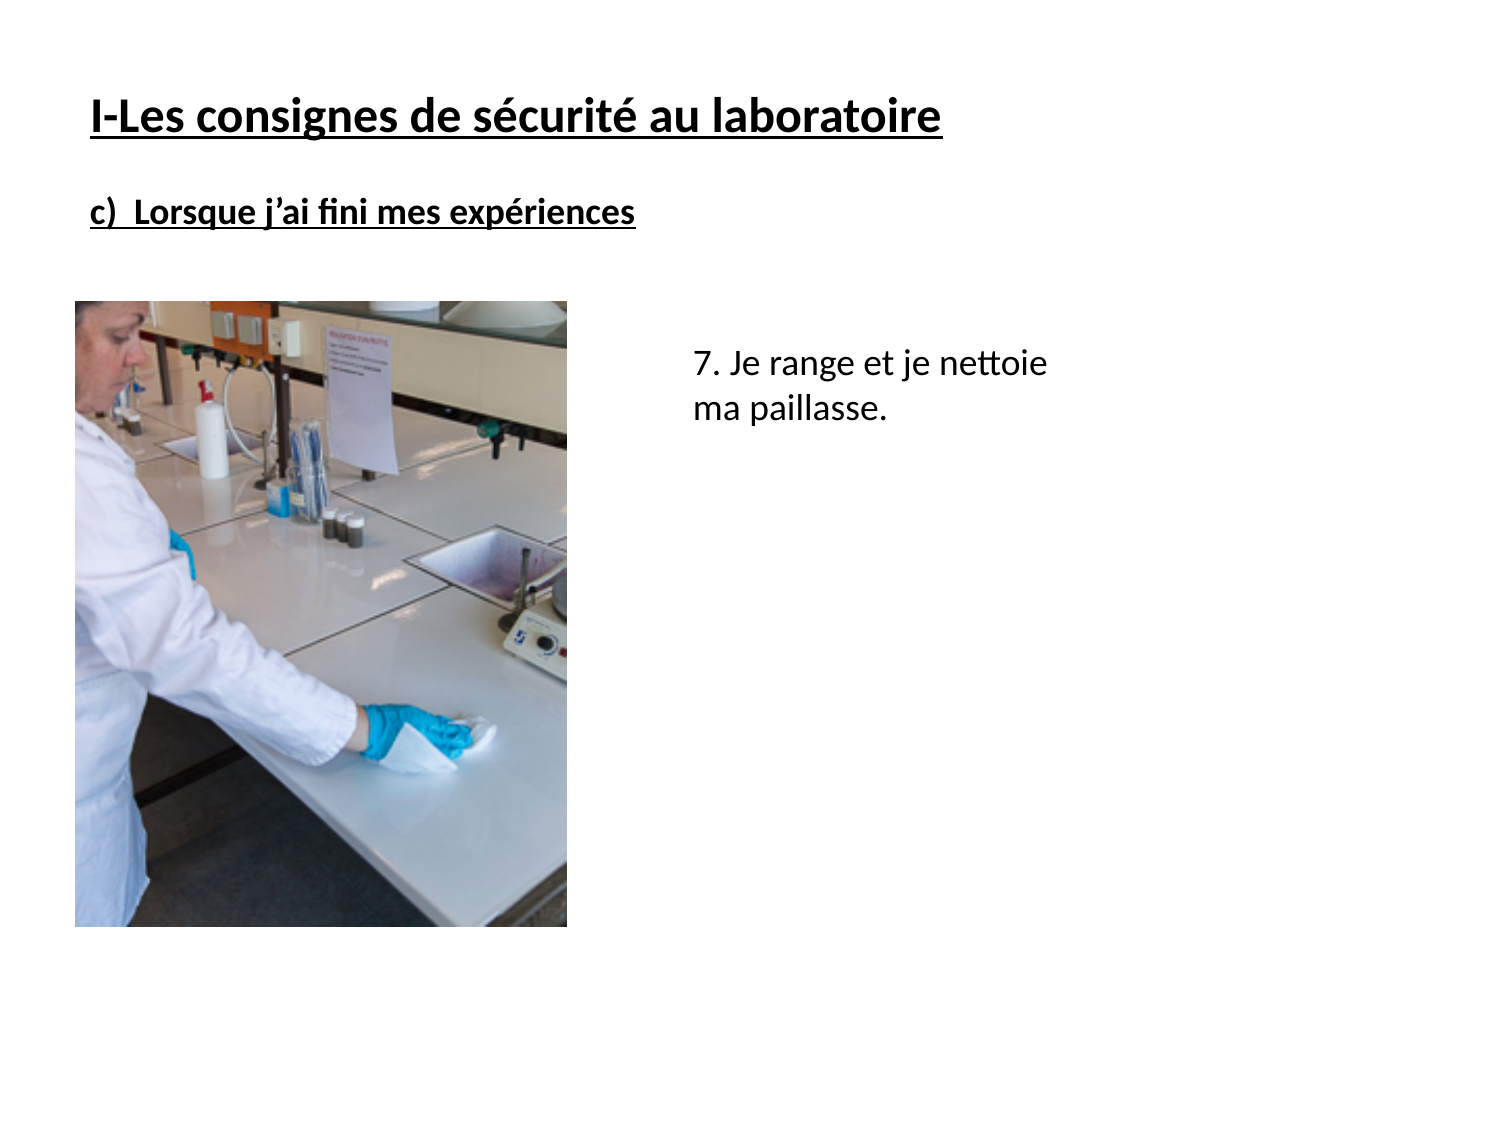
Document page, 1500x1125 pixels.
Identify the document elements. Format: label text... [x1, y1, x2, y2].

text_box c) Lorsque j’ai fini mes expériences [74, 179, 1500, 240]
text_box 7. Je range et je nettoie ma paillasse. [678, 330, 1093, 480]
title I-Les consignes de sécurité au laboratoire [75, 45, 1425, 179]
picture [74, 301, 567, 927]
